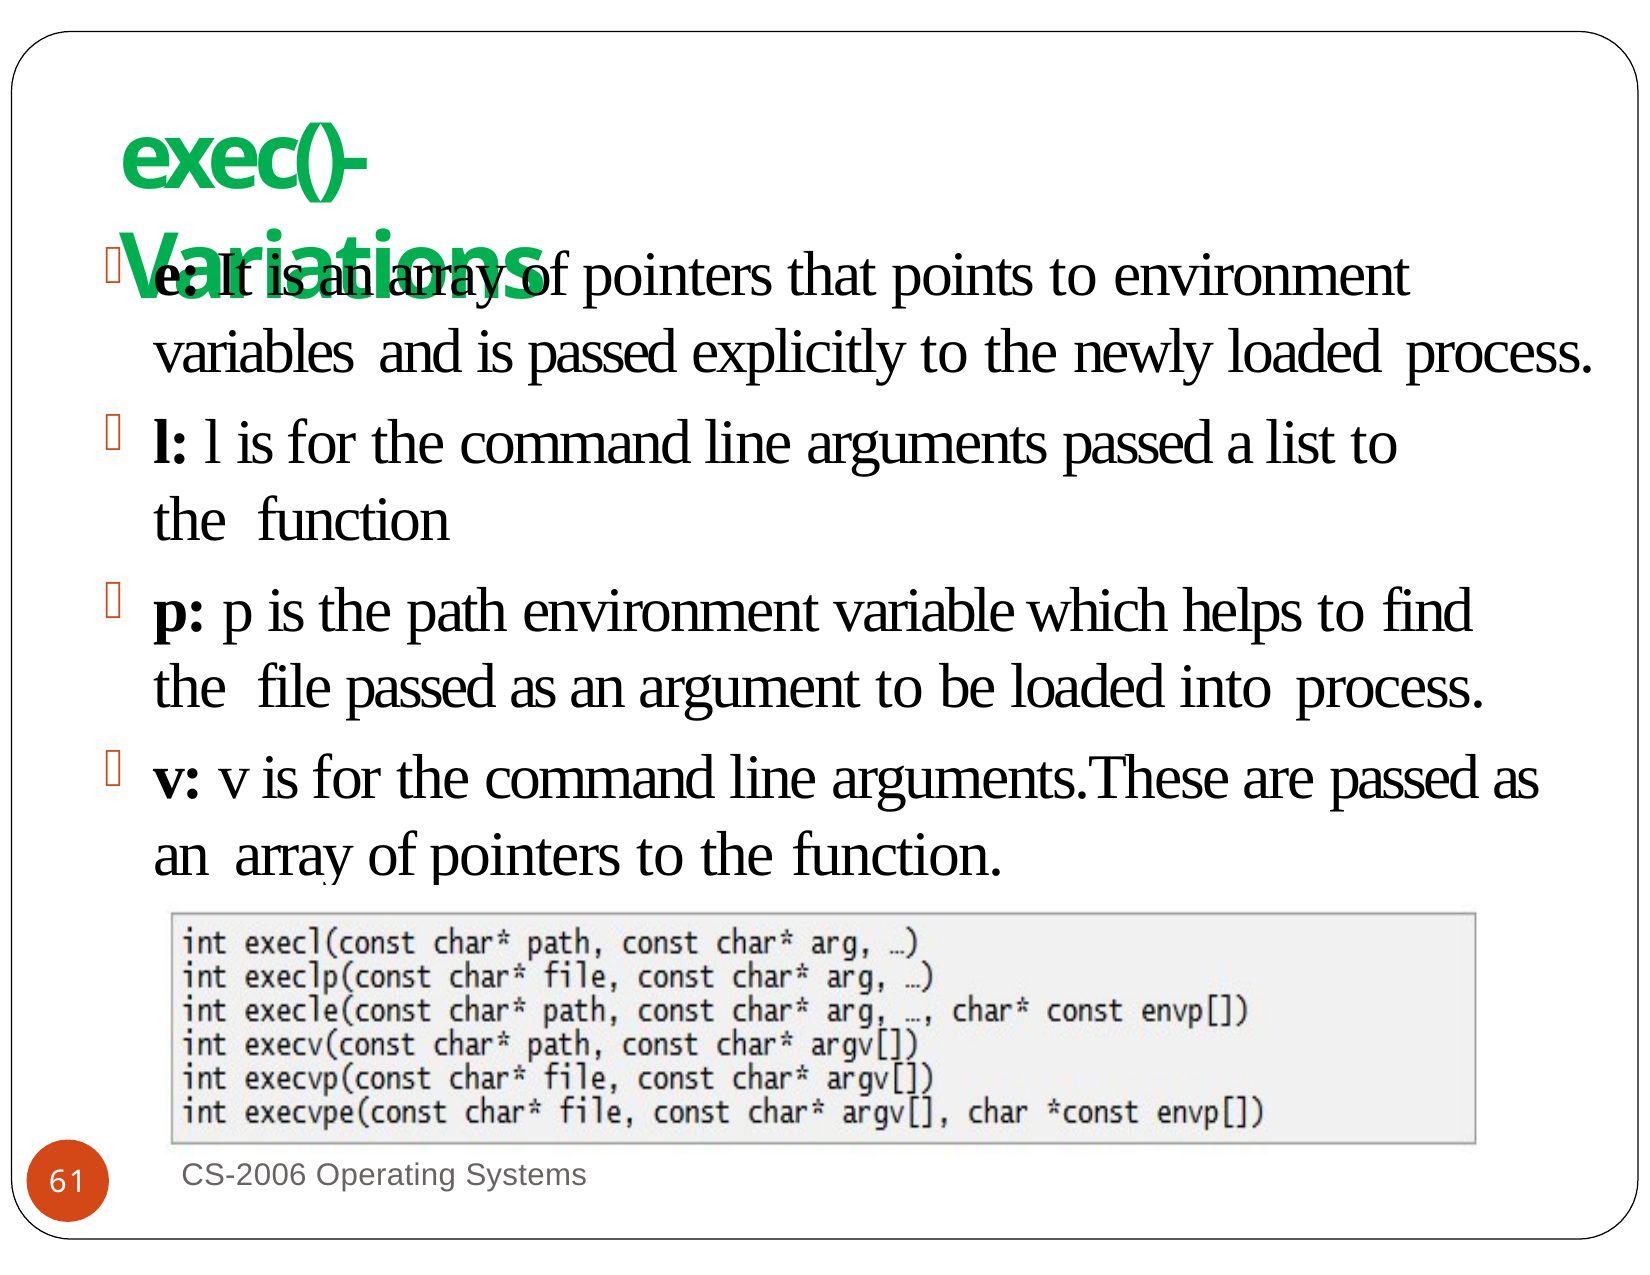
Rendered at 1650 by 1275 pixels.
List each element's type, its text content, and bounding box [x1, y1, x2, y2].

footer CS-2006 Operating Systems [179, 1154, 590, 1275]
title exec()- Variations [117, 94, 780, 229]
text_box [26, 1139, 109, 1222]
text_box [42, 1161, 93, 1204]
text_box e: It is an array of pointers that points to environment variables and is passed explicitly to the newly loaded process. l: l is for the command line arguments passed a list to the function p: p is the path environment variable which helps to find the file passed as an argument to be loaded into process. v: v is for the command line arguments.These are passed as an array of pointers to the function. [102, 229, 1611, 889]
text_box [164, 885, 1488, 1167]
